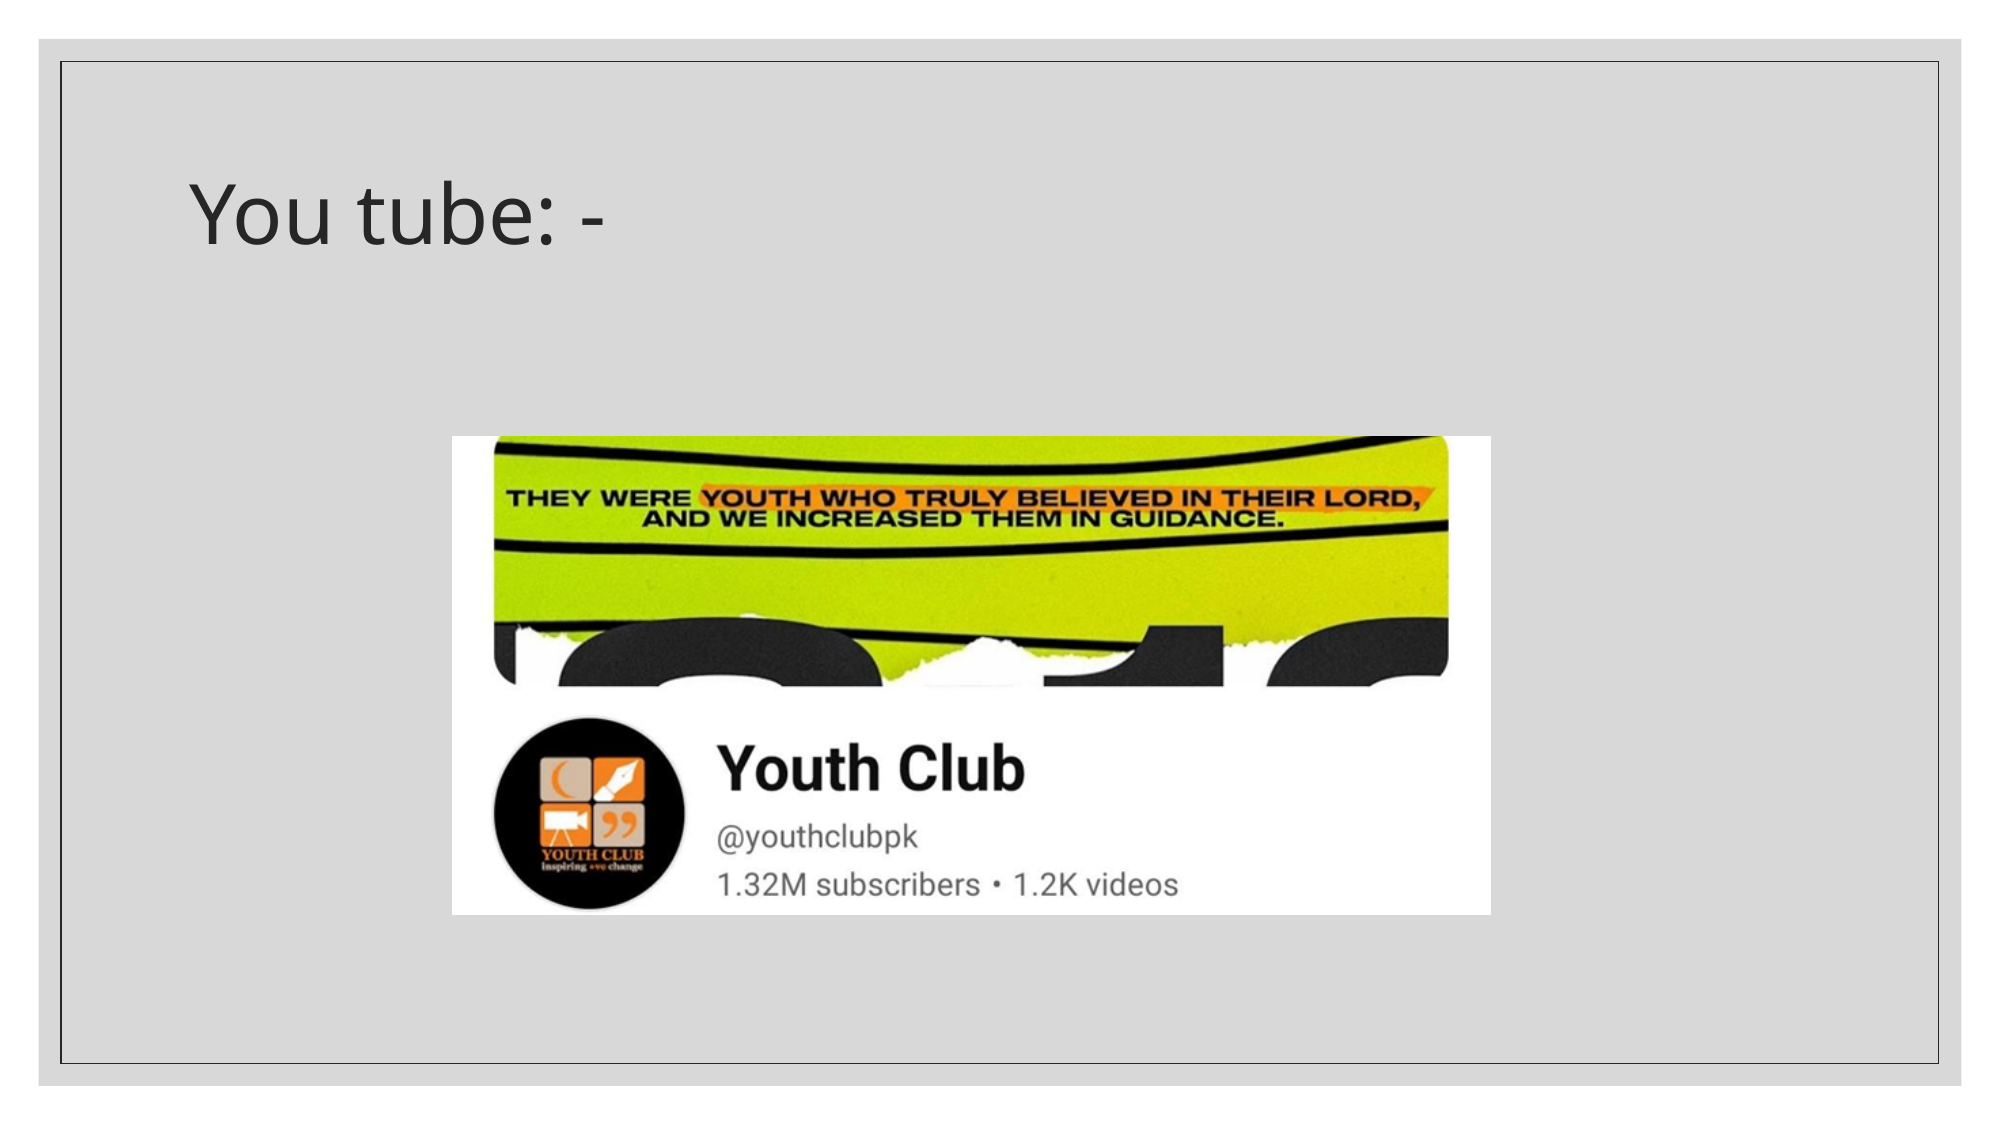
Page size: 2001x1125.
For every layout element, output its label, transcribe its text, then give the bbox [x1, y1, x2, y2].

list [452, 436, 1491, 915]
title You tube: - [174, 105, 1825, 331]
